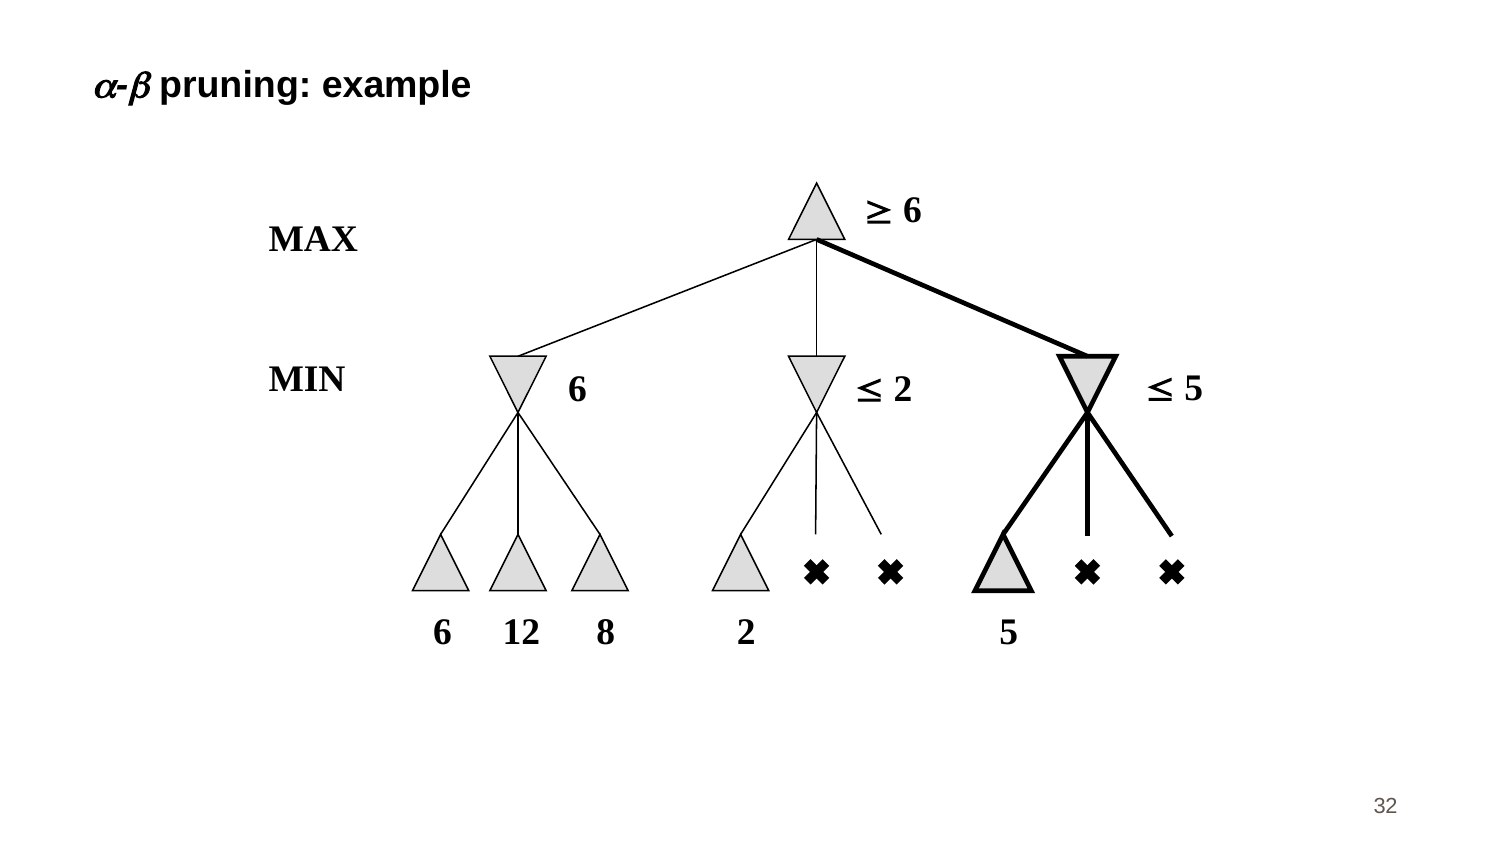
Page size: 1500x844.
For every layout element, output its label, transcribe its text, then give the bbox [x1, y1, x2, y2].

text_box 6 [553, 365, 602, 412]
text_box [740, 412, 812, 535]
text_box MAX [253, 206, 373, 266]
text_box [806, 562, 827, 582]
text_box  5 [1130, 355, 1218, 416]
slide_number 32 [1099, 768, 1413, 826]
text_box 5 [984, 599, 1034, 660]
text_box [1002, 413, 1085, 533]
text_box [571, 540, 629, 591]
text_box [789, 183, 844, 237]
title - pruning: example [76, 27, 1415, 113]
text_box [1162, 562, 1182, 582]
text_box 2 [722, 599, 771, 660]
text_box [412, 541, 469, 591]
text_box  2 [839, 363, 928, 416]
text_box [440, 412, 514, 535]
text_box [816, 412, 882, 535]
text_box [880, 562, 901, 582]
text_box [517, 239, 813, 357]
text_box [975, 539, 1032, 591]
text_box 6 [418, 599, 467, 660]
text_box MIN [253, 346, 361, 407]
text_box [816, 239, 1088, 355]
text_box [489, 356, 542, 410]
text_box 12 [487, 599, 556, 660]
text_box [792, 363, 839, 410]
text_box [1086, 413, 1173, 537]
text_box  6 [849, 178, 937, 237]
text_box [489, 543, 547, 591]
text_box [1062, 356, 1116, 412]
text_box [517, 412, 601, 535]
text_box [1077, 562, 1098, 582]
text_box 8 [581, 599, 631, 660]
text_box [712, 541, 769, 591]
